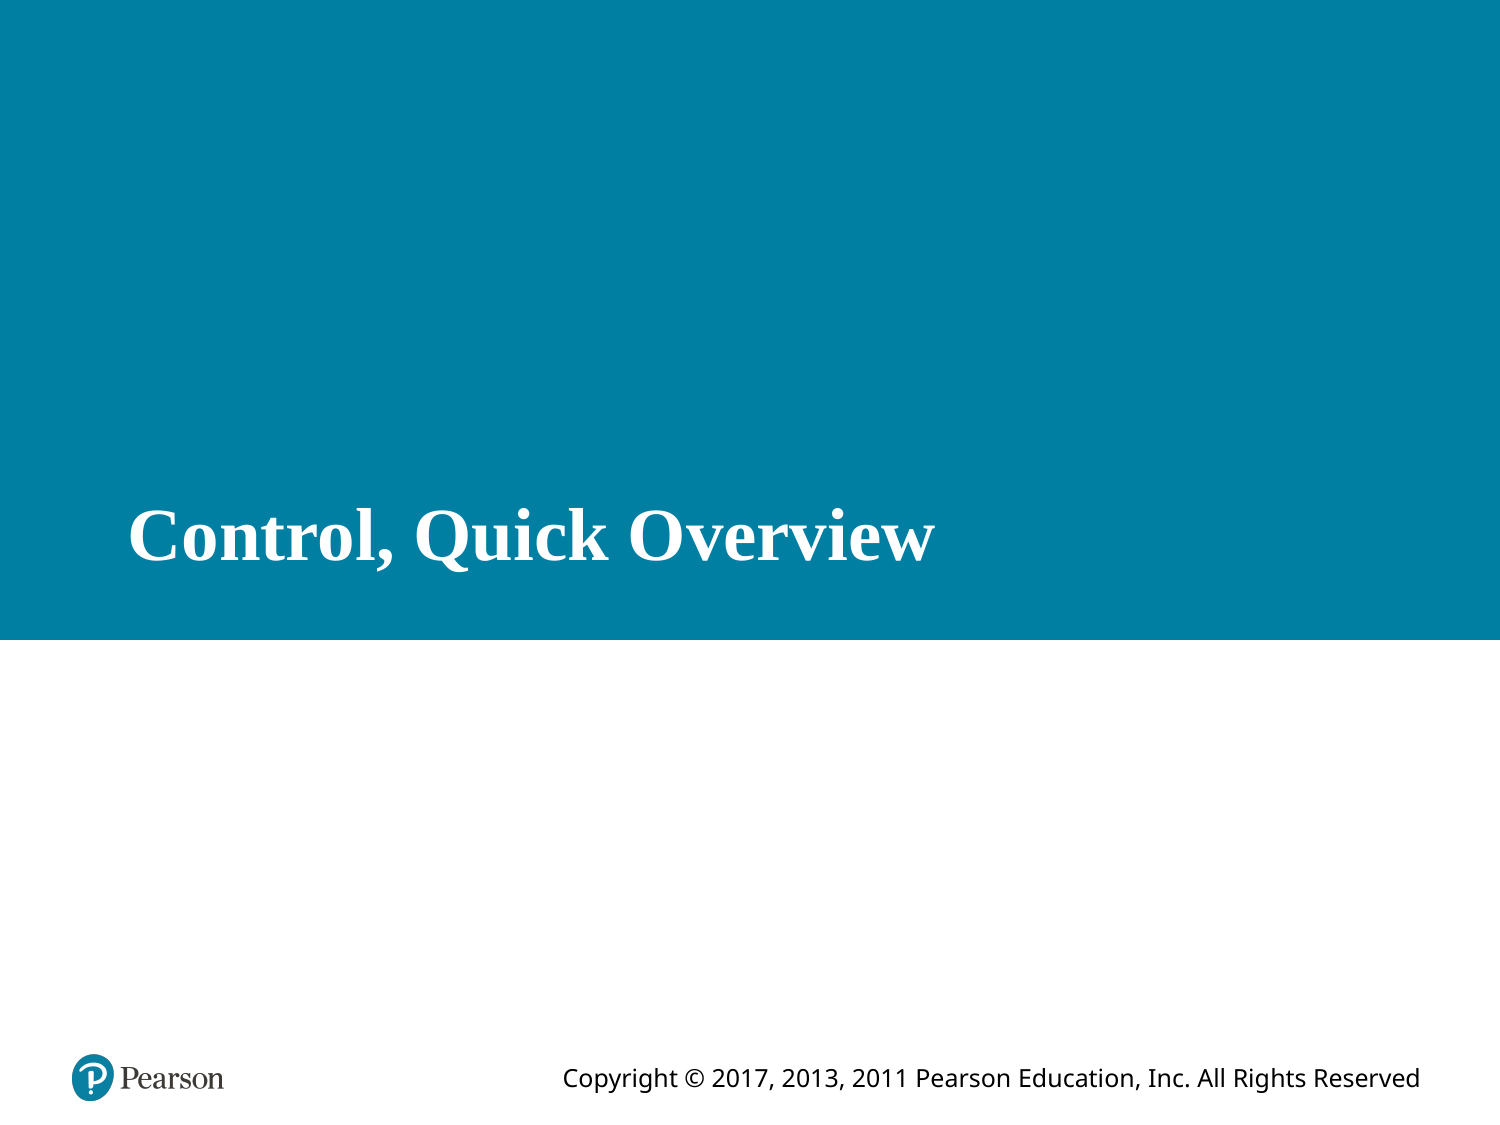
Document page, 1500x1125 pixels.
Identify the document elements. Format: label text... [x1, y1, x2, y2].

picture [80, 1063, 106, 1088]
title Control, Quick Overview [112, 125, 1388, 591]
picture [72, 1087, 83, 1101]
picture [72, 1054, 88, 1070]
picture [98, 1054, 224, 1101]
